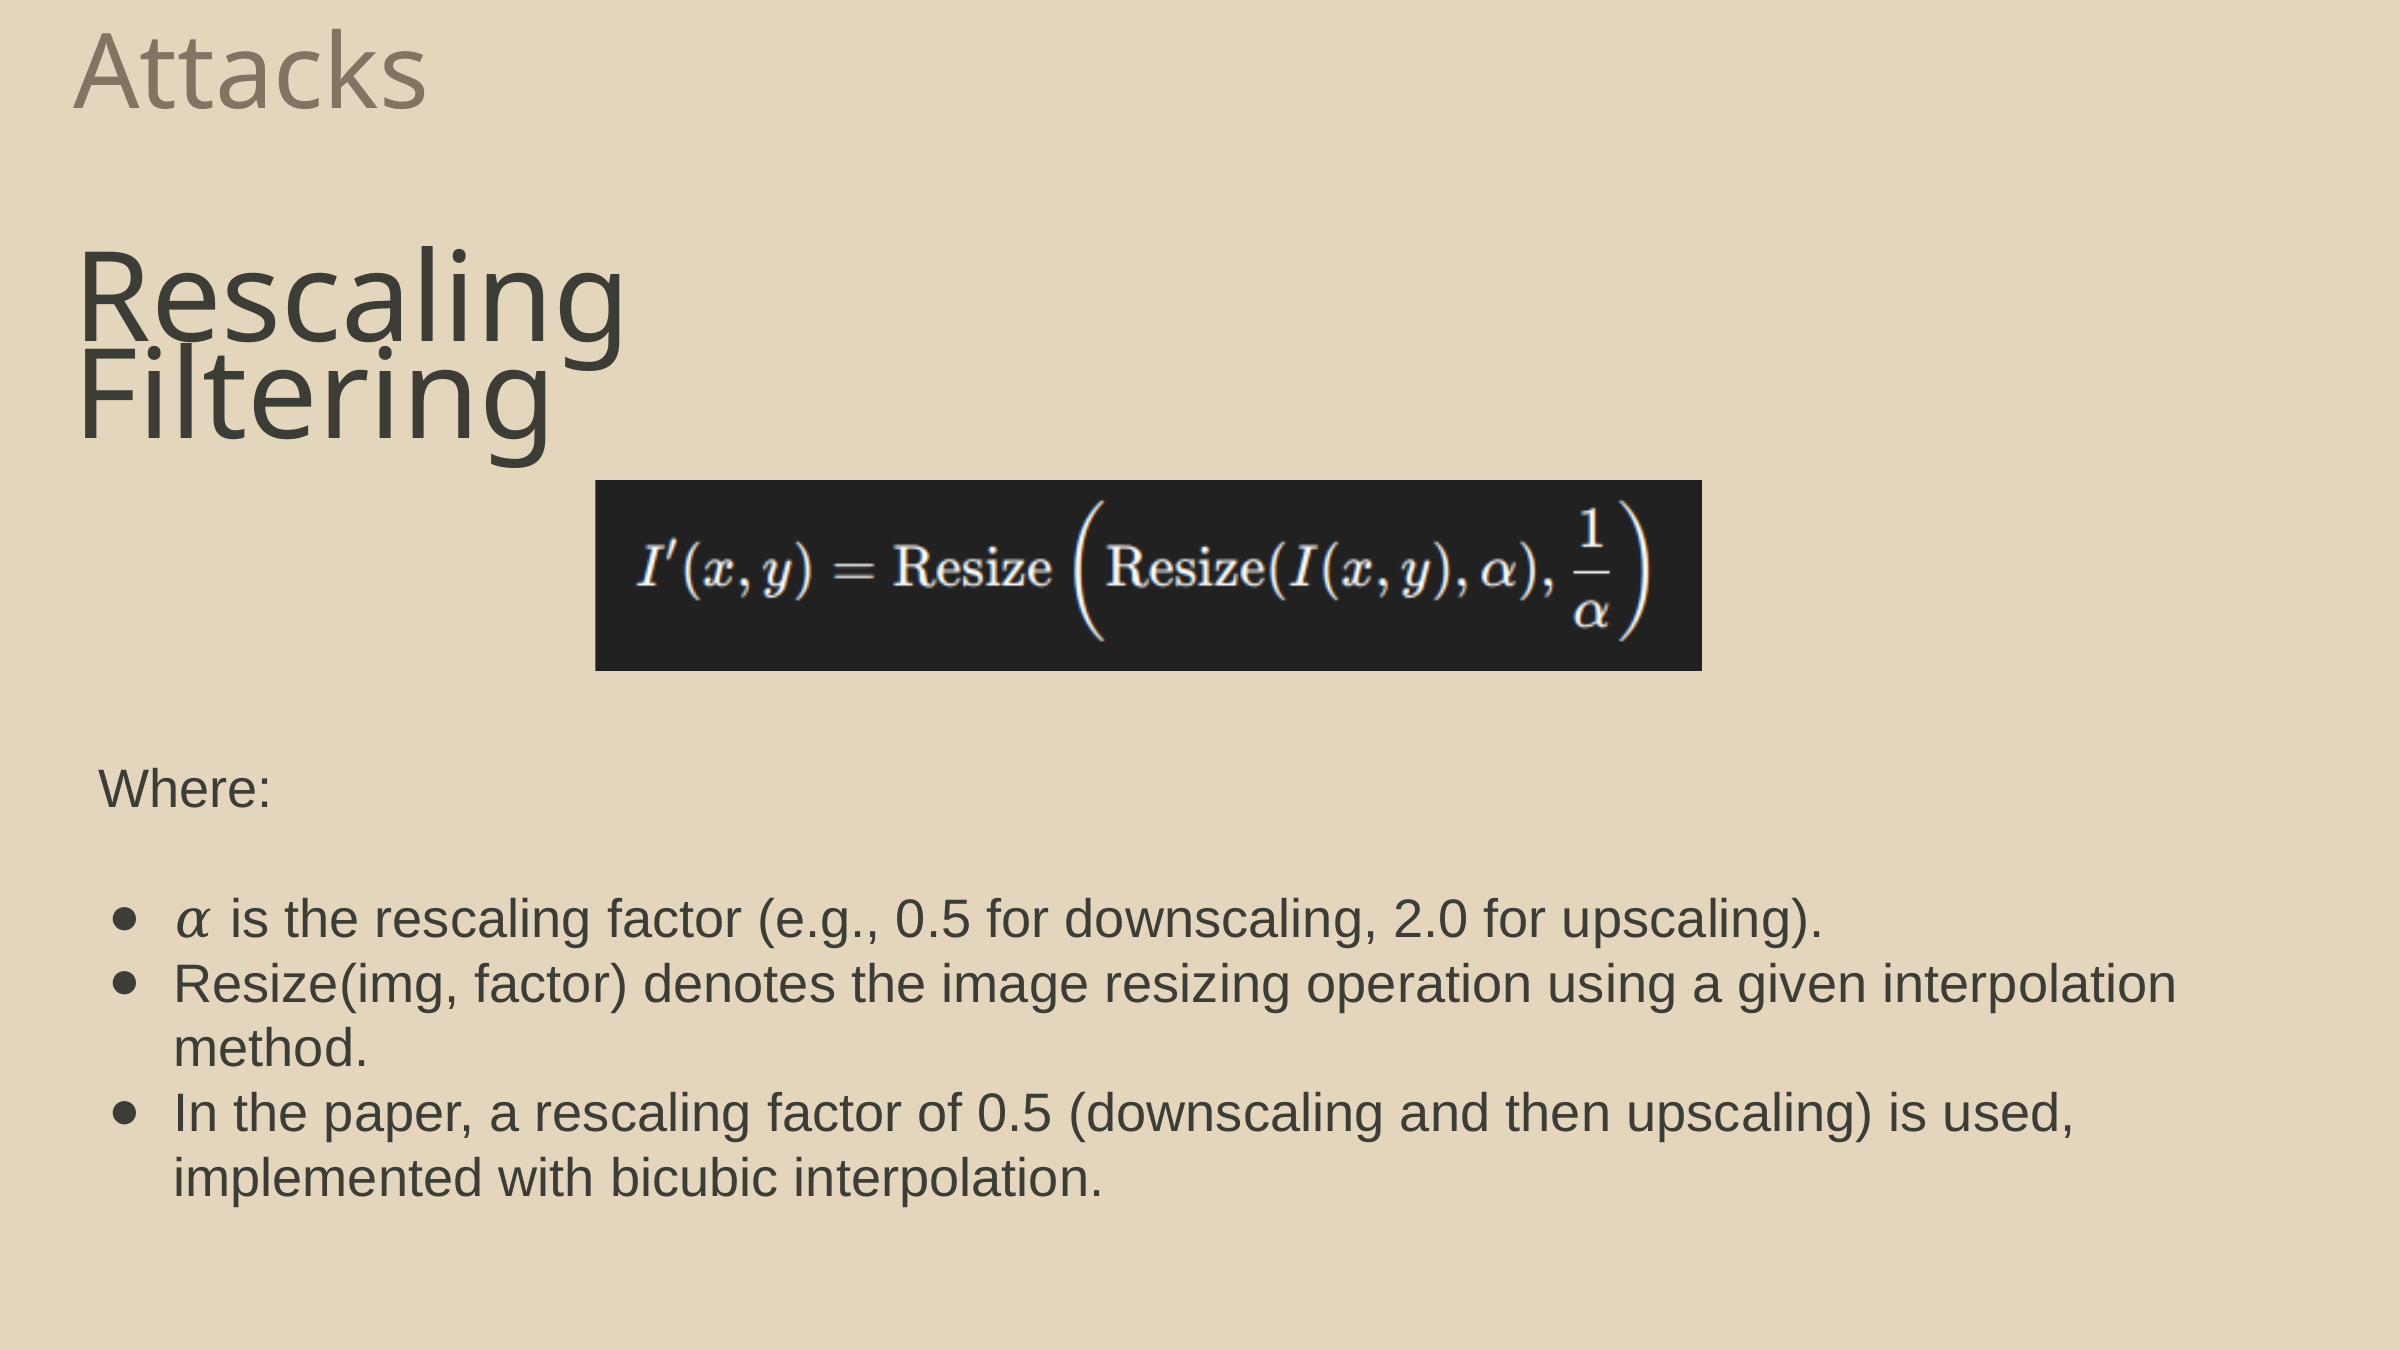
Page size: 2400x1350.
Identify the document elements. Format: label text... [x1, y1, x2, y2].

picture [595, 479, 1703, 693]
title Rescaling Filtering [49, 239, 1108, 513]
title Attacks [49, 19, 456, 155]
text_box Where: 𝛼 is the rescaling factor (e.g., 0.5 for downscaling, 2.0 for upscaling). Resize(img, factor) denotes the image resizing operation using a given interpolation method. In the paper, a rescaling factor of 0.5 (downscaling and then upscaling) is used, implemented with bicubic interpolation. [83, 737, 2214, 1244]
